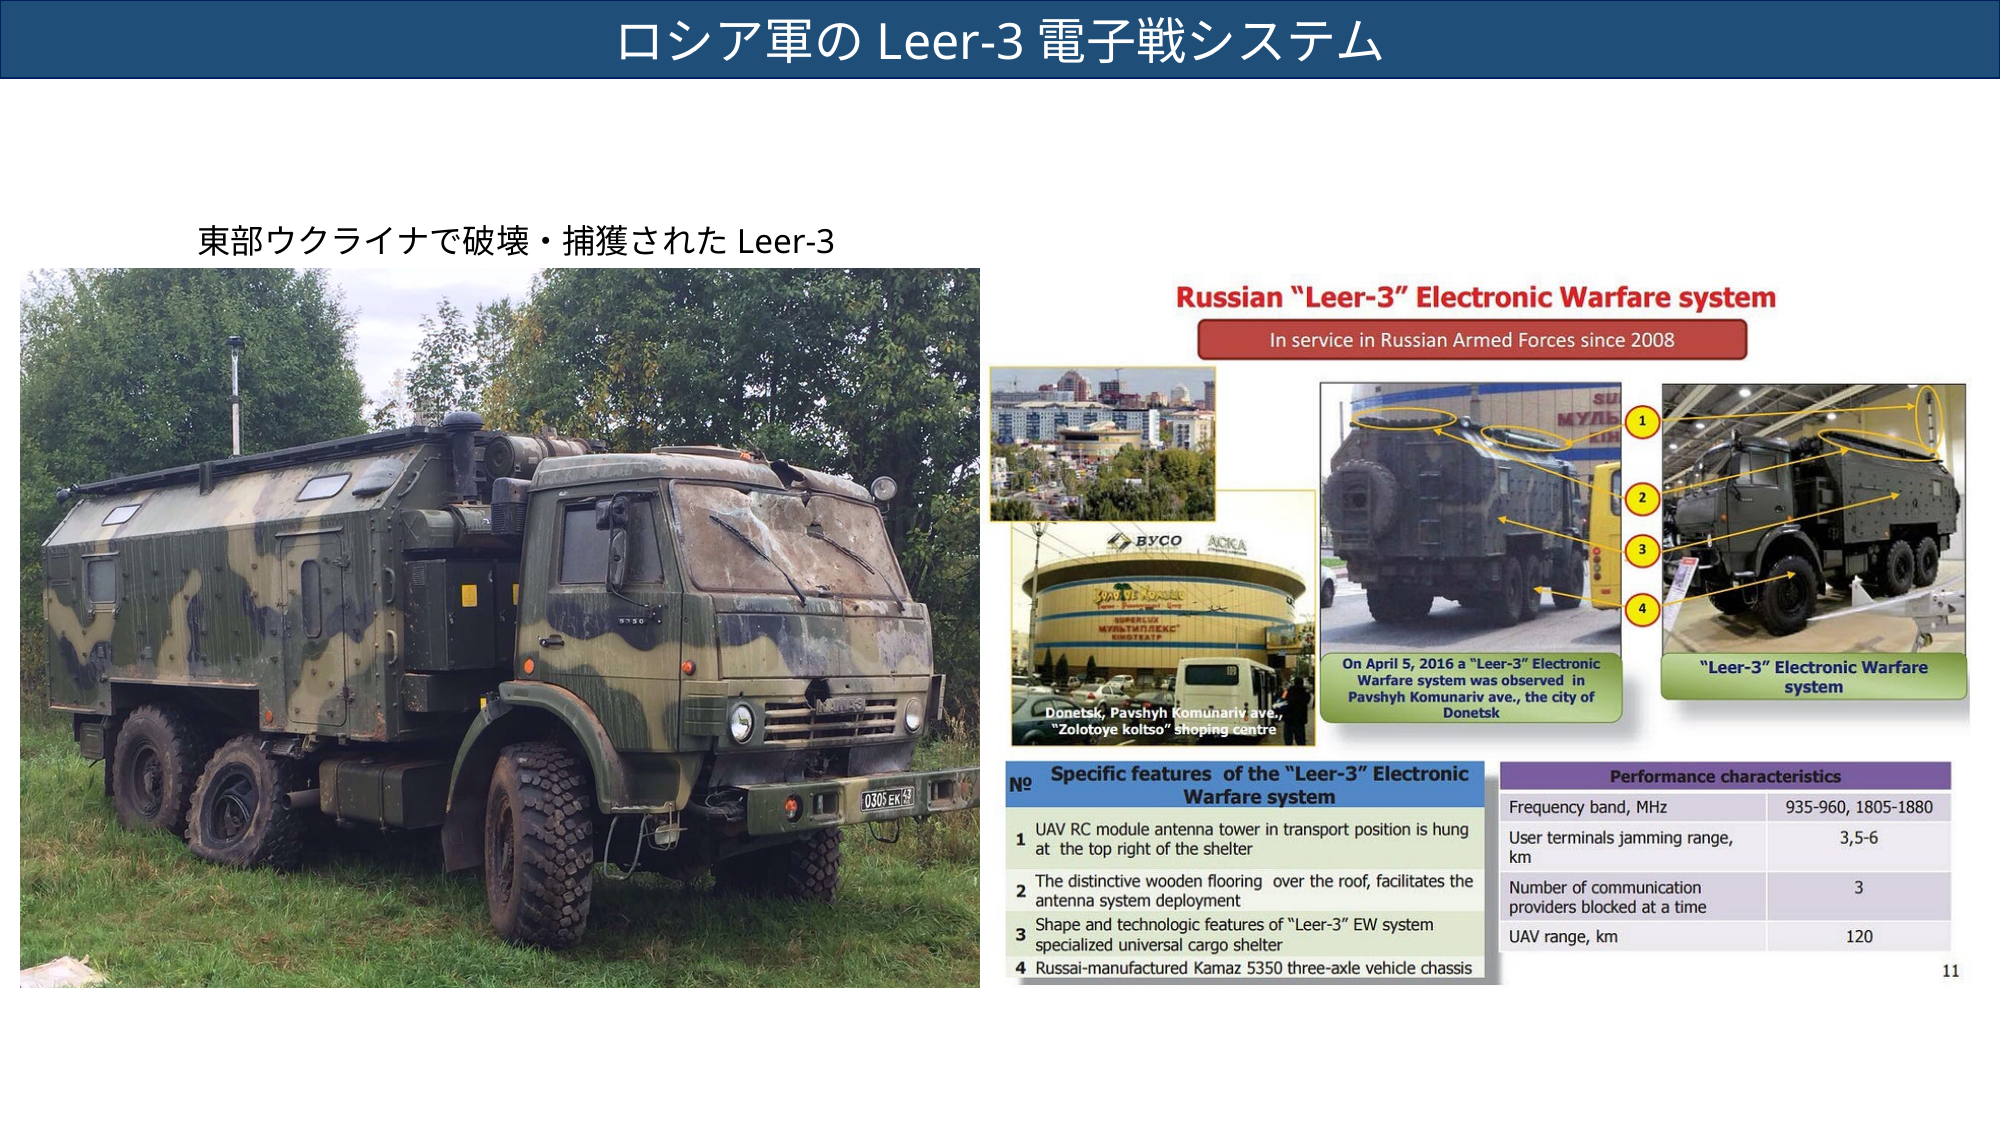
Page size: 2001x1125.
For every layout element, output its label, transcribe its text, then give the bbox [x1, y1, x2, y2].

text_box 東部ウクライナで破壊・捕獲されたLeer-3 [168, 213, 865, 268]
text_box ロシア軍のLeer-3電子戦システム [0, 0, 2000, 79]
picture [20, 268, 1980, 993]
